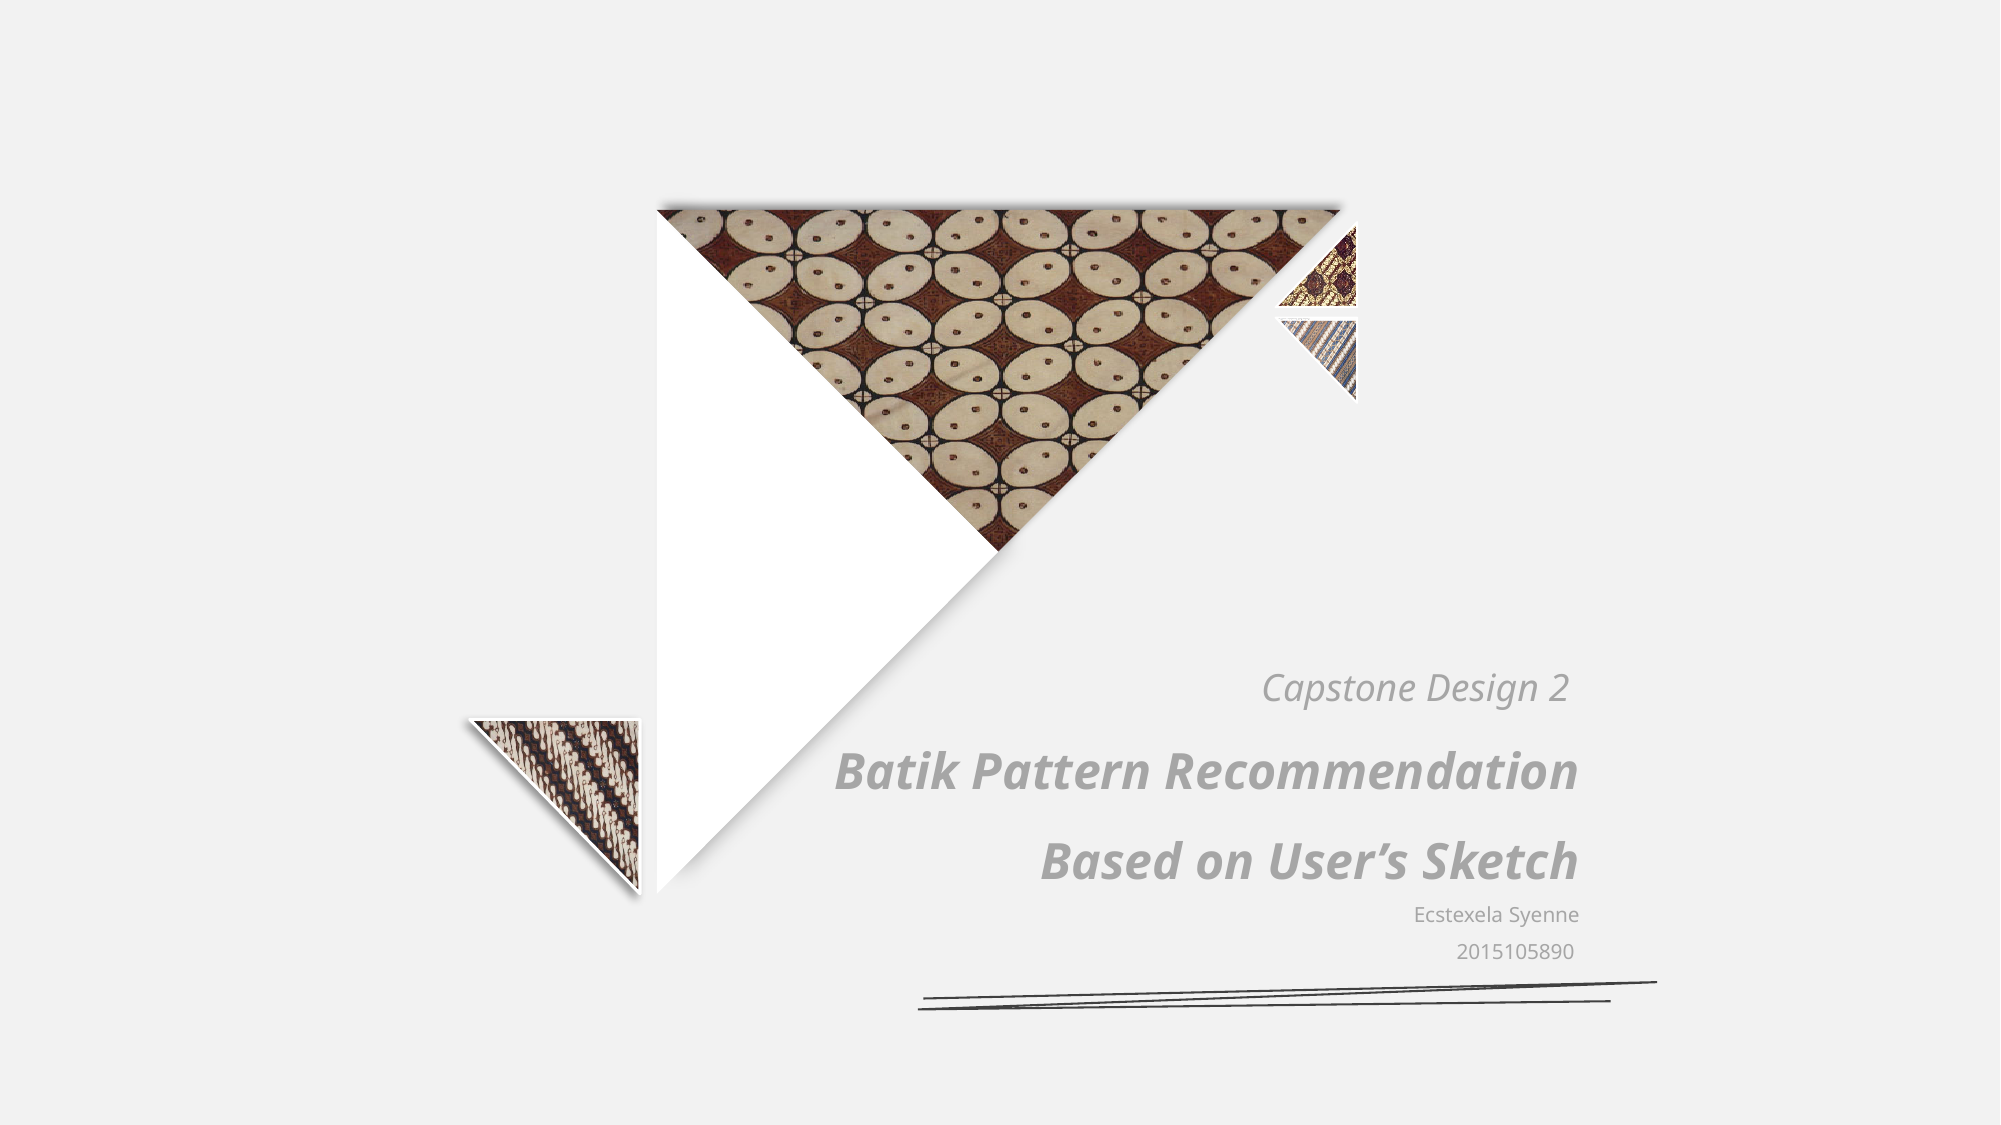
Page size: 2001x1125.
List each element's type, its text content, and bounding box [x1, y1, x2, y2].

text_box Capstone Design 2 Batik Pattern Recommendation Based on User’s Sketch Ecstexela Syenne 2015105890 [812, 634, 1595, 972]
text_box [1275, 222, 1358, 403]
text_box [656, 209, 1341, 894]
text_box [917, 981, 1658, 1011]
picture [469, 719, 640, 894]
